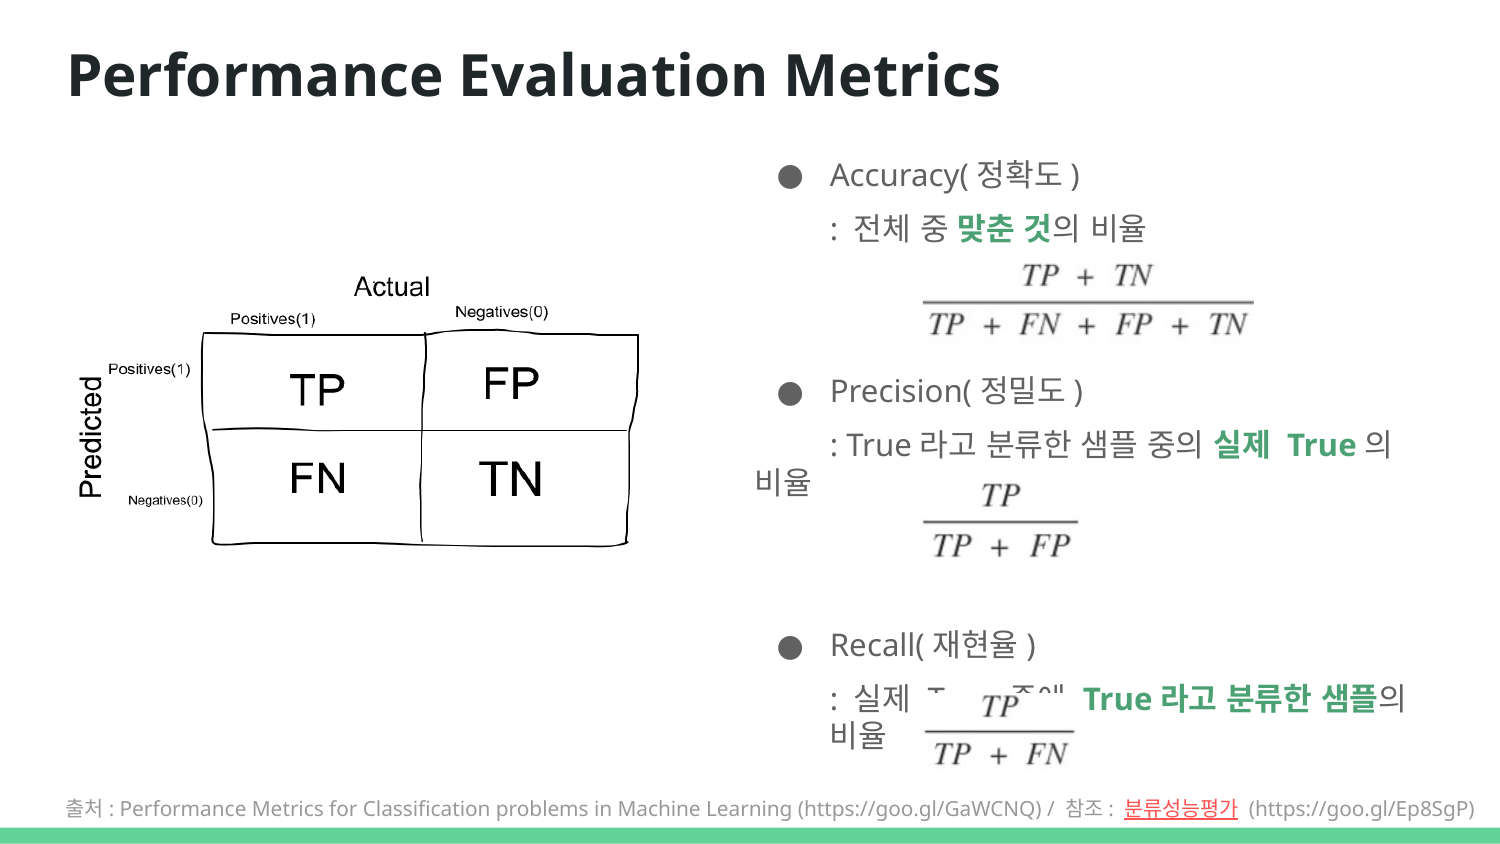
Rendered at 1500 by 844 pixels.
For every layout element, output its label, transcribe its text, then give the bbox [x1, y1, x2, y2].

picture [50, 264, 684, 579]
title Performance Evaluation Metrics [51, 23, 1449, 117]
picture [922, 248, 1255, 350]
text_box 출처: Performance Metrics for Classification problems in Machine Learning (https://goo.gl/GaWCNQ) / 참조: 분류성능평가 (https://goo.gl/Ep8SgP) [12, 780, 1490, 829]
picture [922, 693, 1086, 775]
list Accuracy(정확도) : 전체 중 맞춘 것의 비율 Precision(정밀도) : True라고 분류한 샘플 중의 실제 True의 비율 Recall(재현율) : 실제 True 중에 True라고 분류한 샘플의 비율 [739, 140, 1472, 775]
picture [922, 478, 1086, 565]
